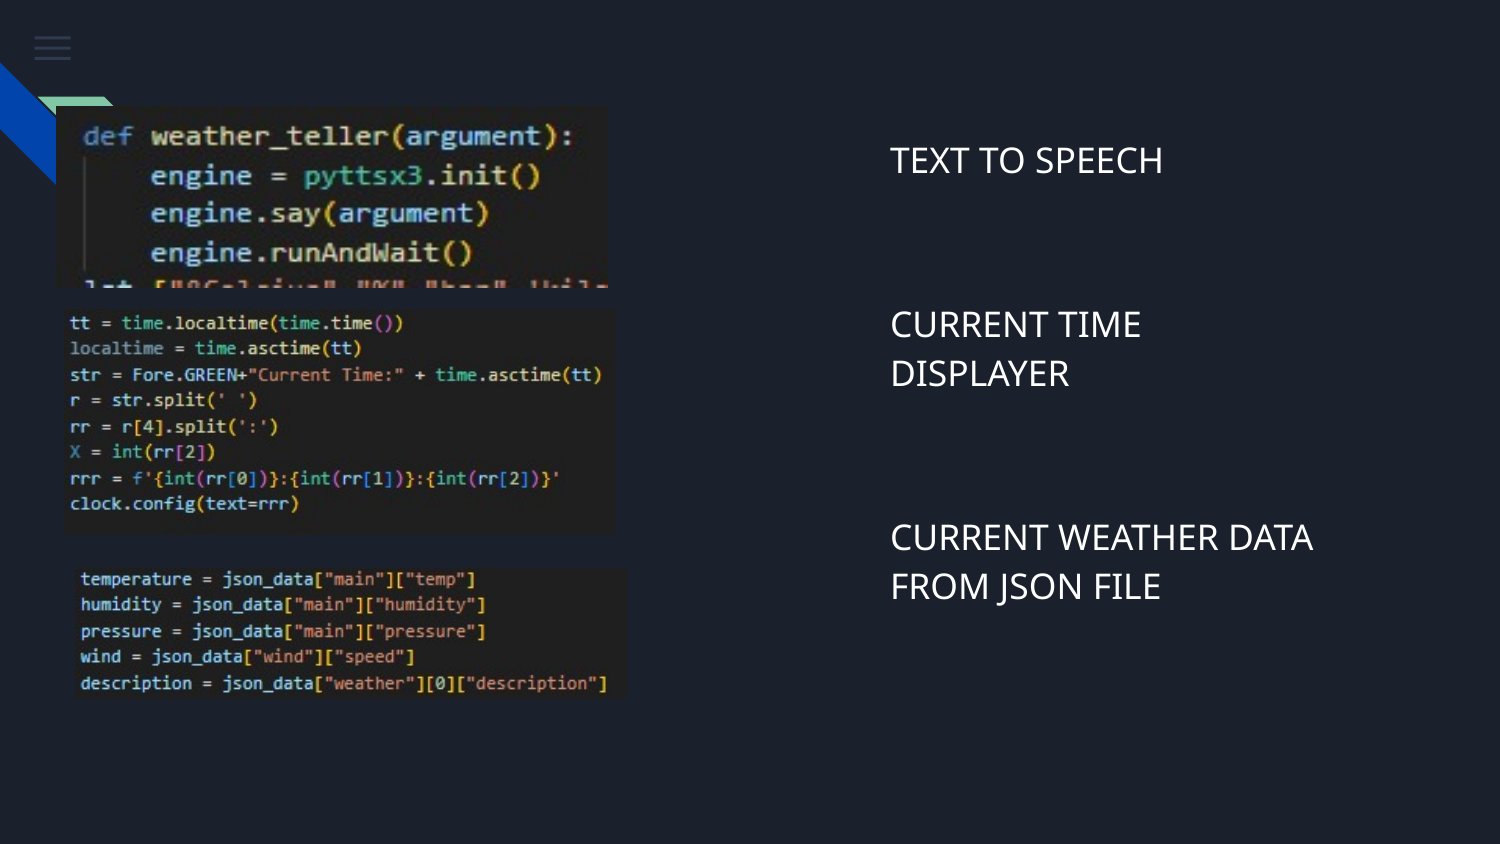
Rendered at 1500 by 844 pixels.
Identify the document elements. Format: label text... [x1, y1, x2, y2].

picture [63, 309, 616, 535]
list TEXT TO SPEECH CURRENT TIME DISPLAYER CURRENT WEATHER DATA FROM JSON FILE [874, 116, 1332, 758]
picture [56, 106, 609, 289]
picture [74, 568, 627, 699]
